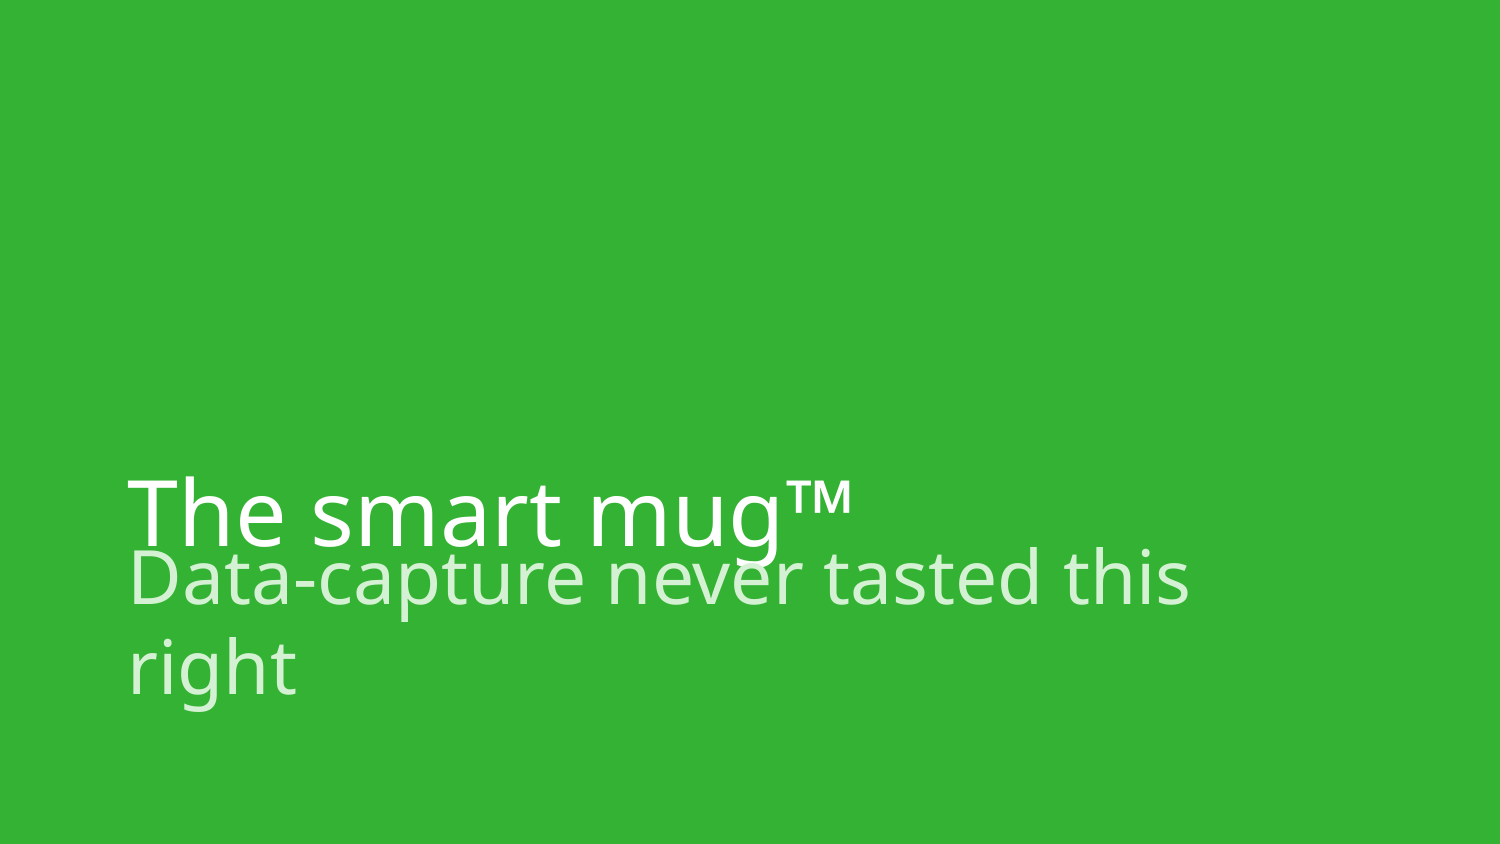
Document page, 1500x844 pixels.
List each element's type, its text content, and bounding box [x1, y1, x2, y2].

subtitle Data-capture never tasted this right [112, 572, 1388, 667]
title The smart mug™ [112, 404, 1388, 572]
